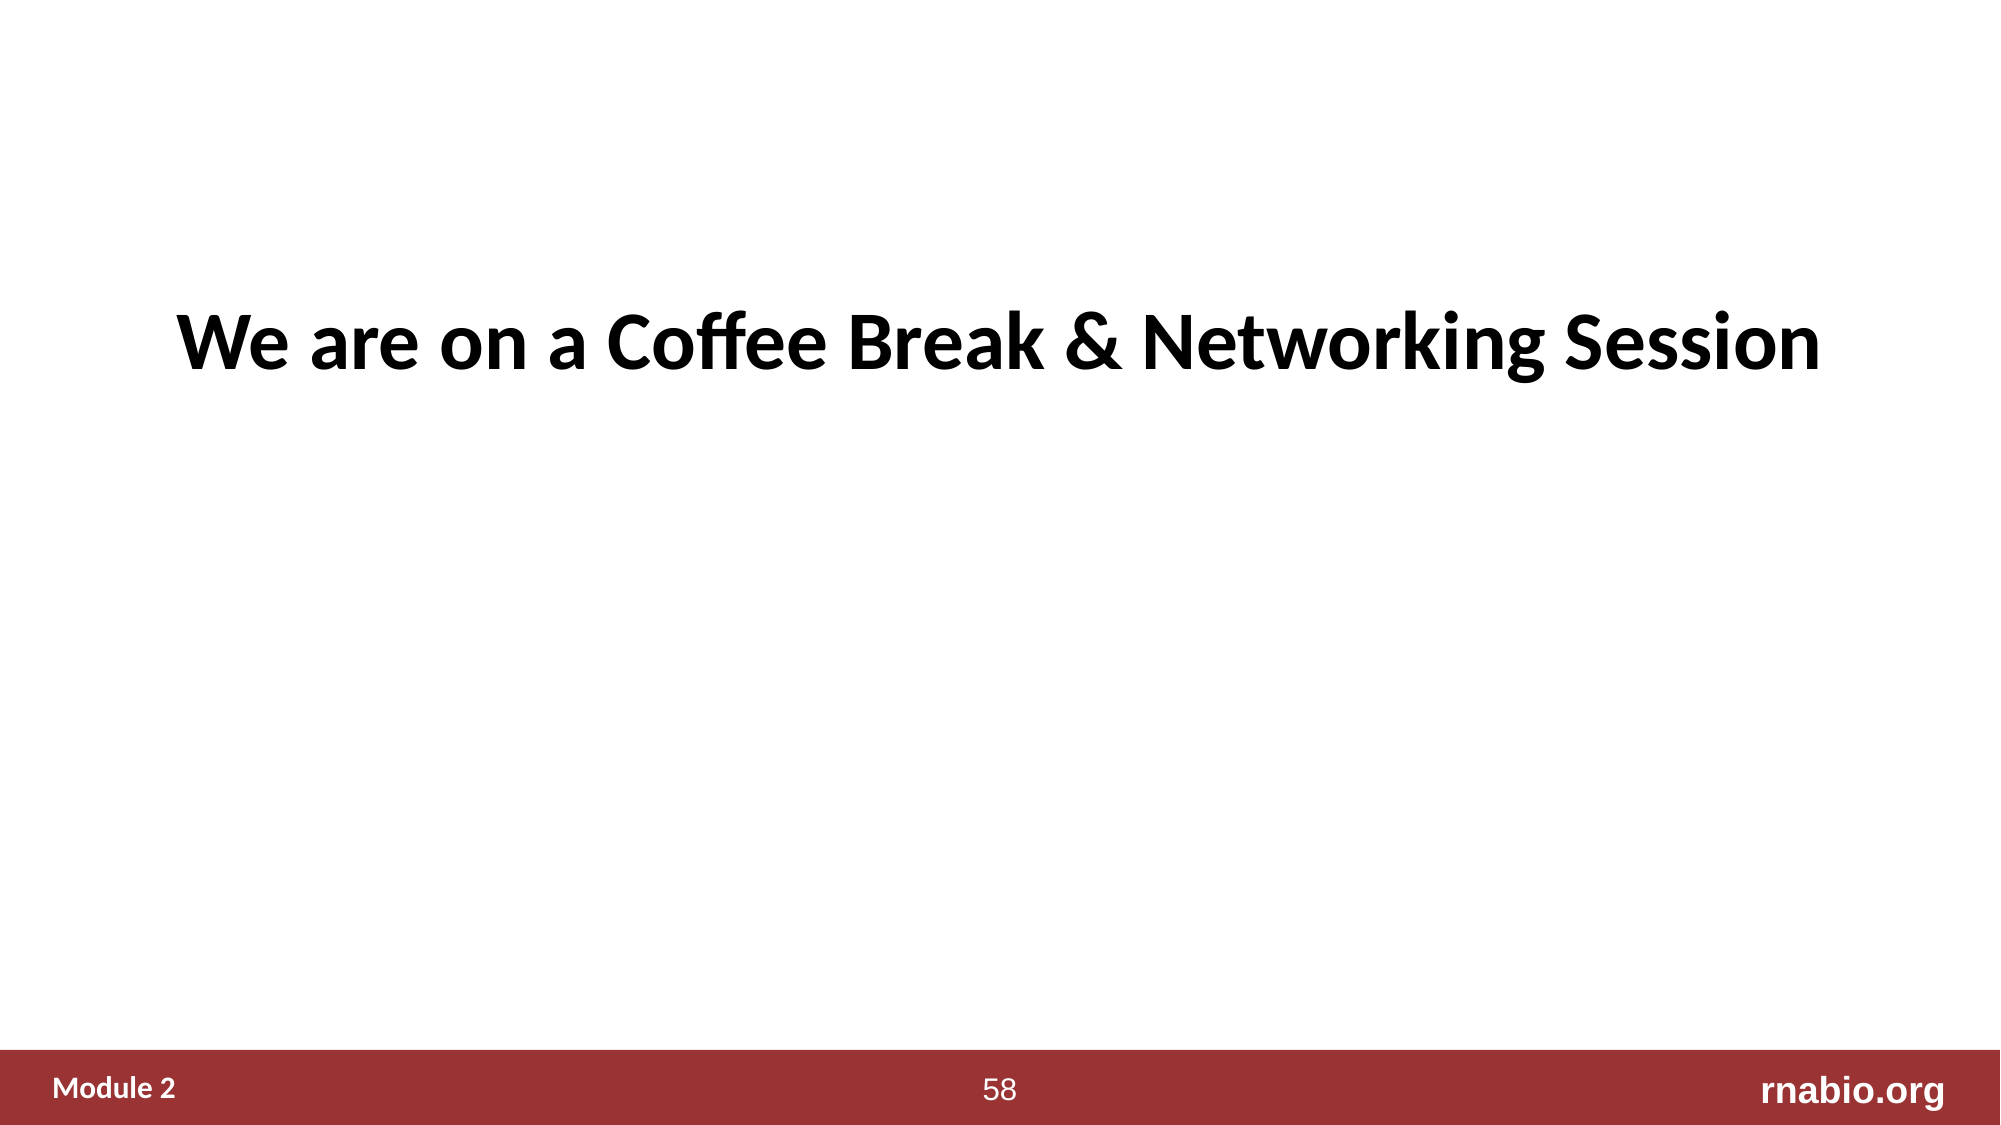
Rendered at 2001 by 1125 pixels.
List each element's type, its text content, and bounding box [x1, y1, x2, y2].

title We are on a Coffee Break & Networking Session [137, 59, 1863, 627]
